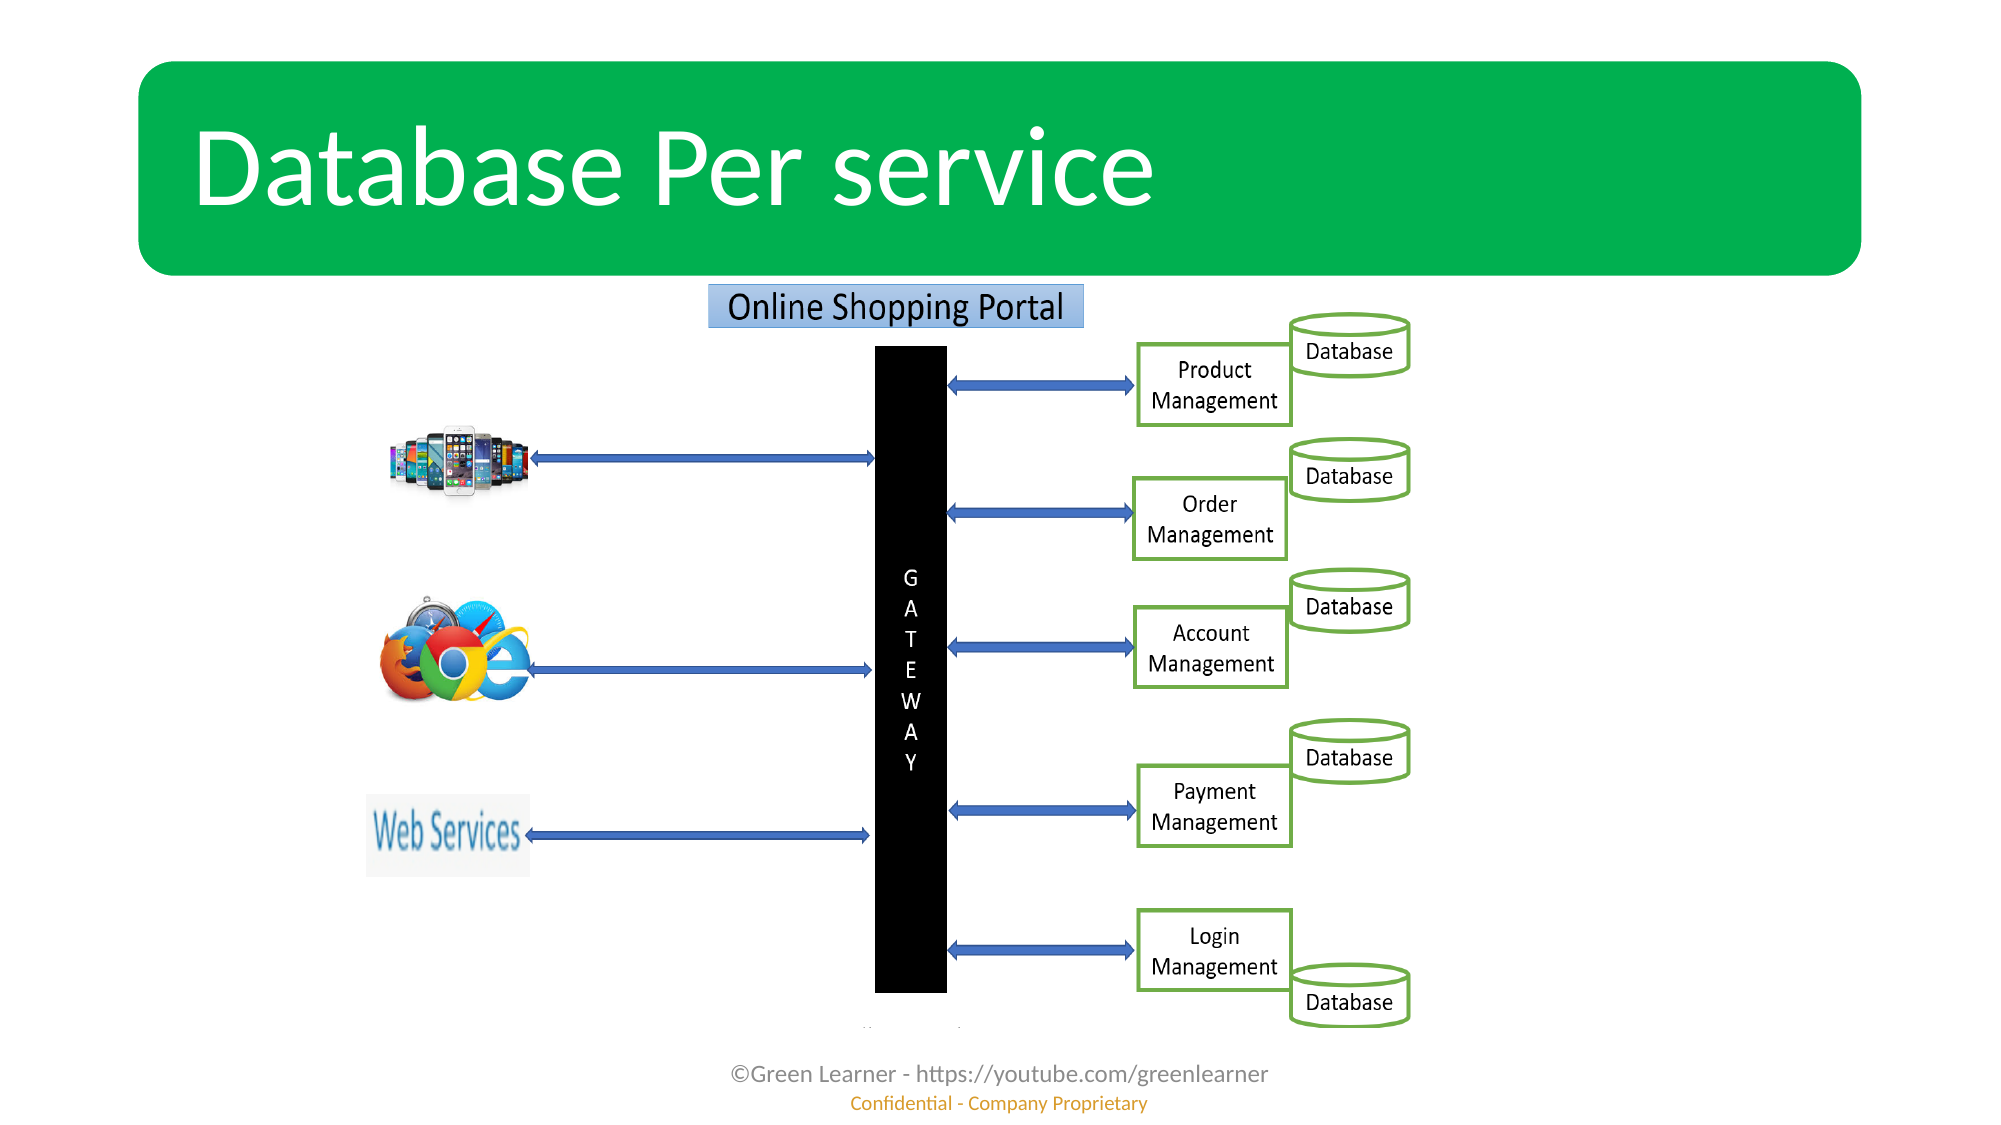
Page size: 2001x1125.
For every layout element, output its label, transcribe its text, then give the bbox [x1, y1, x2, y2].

picture [364, 284, 1494, 1028]
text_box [137, 59, 1863, 278]
footer ©Green Learner - https://youtube.com/greenlearner [662, 1042, 1338, 1103]
